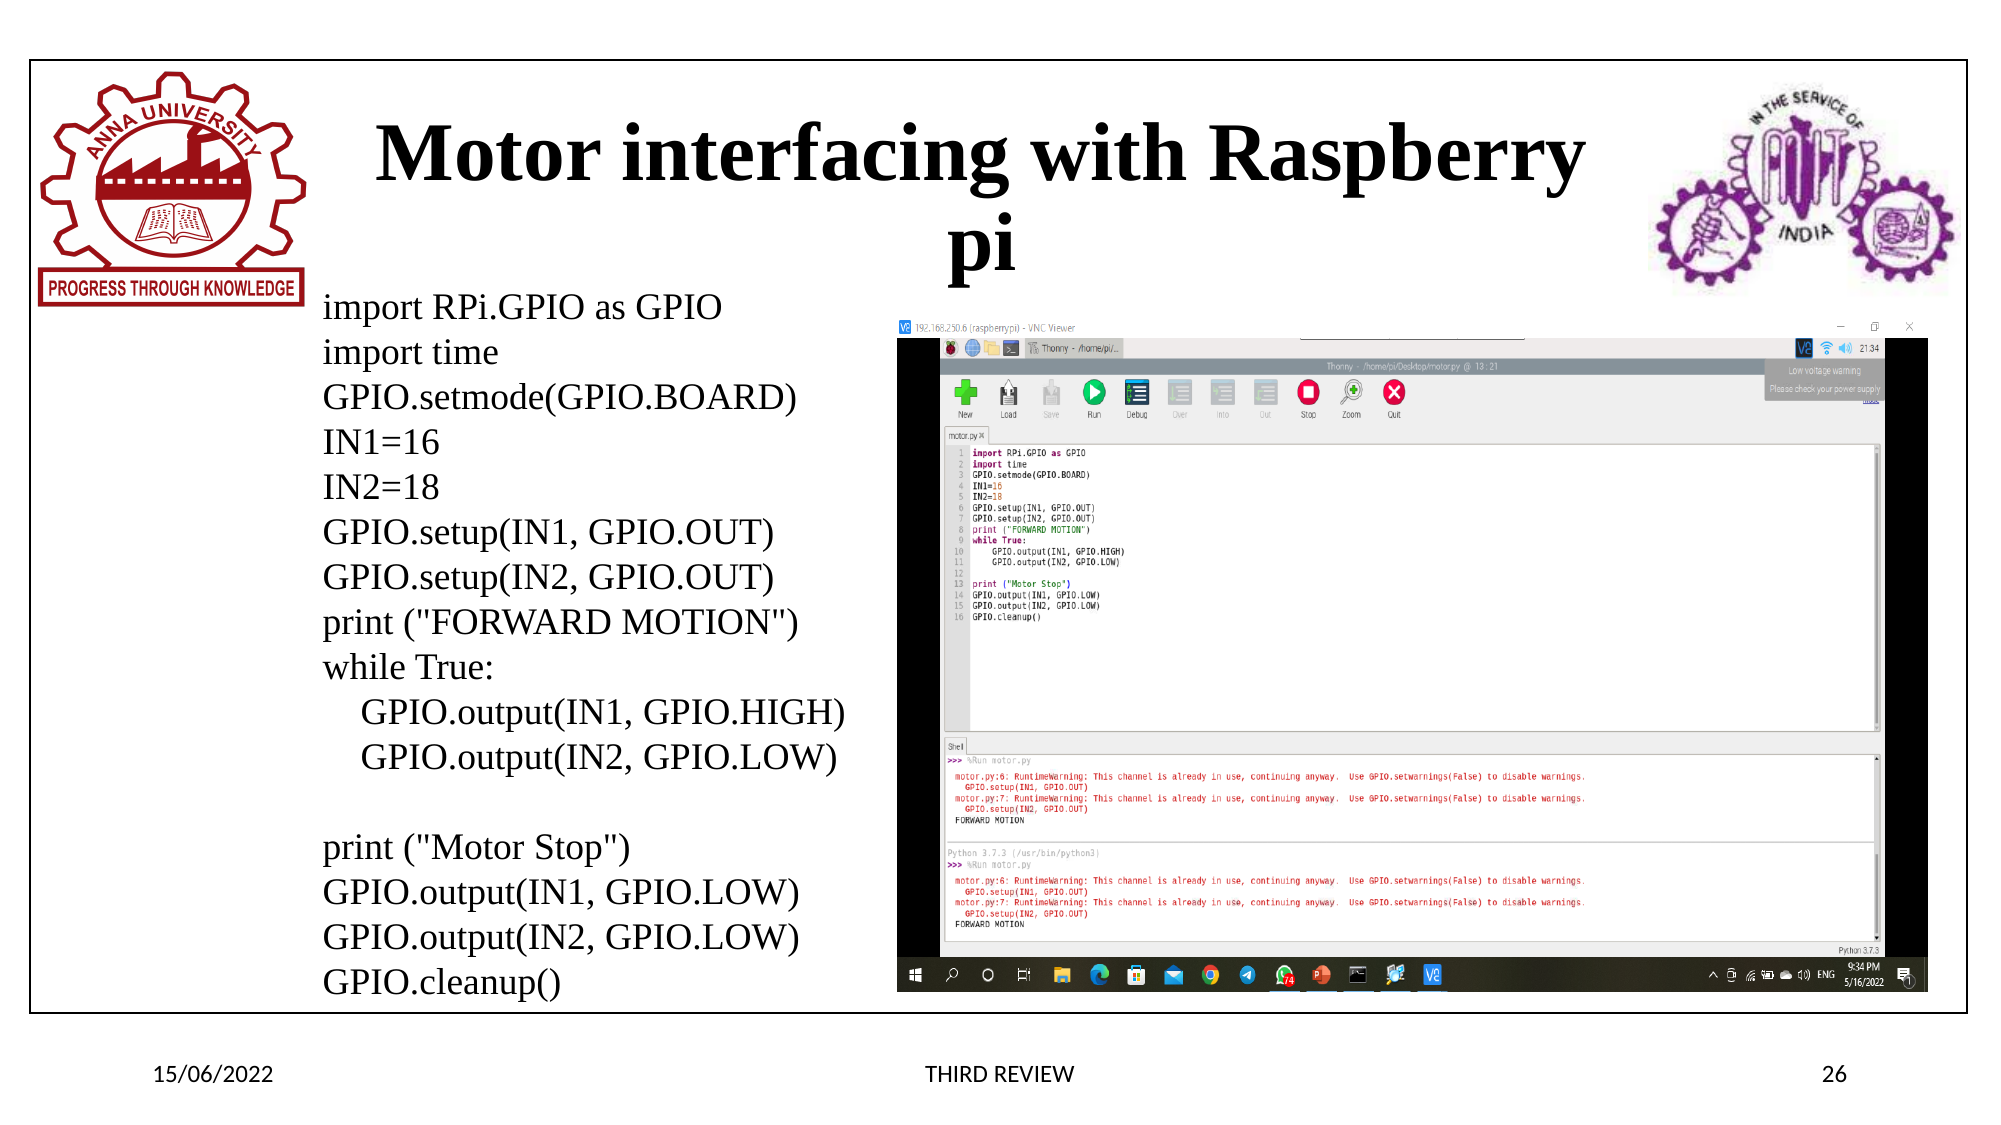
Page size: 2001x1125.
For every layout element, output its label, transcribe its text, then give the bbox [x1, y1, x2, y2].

picture [1648, 70, 1961, 318]
text_box import RPi.GPIO as GPIO import time GPIO.setmode(GPIO.BOARD) IN1=16 IN2=18 GPIO.setup(IN1, GPIO.OUT) GPIO.setup(IN2, GPIO.OUT) print ("FORWARD MOTION") while True: GPIO.output(IN1, GPIO.HIGH) GPIO.output(IN2, GPIO.LOW) print ("Motor Stop") GPIO.output(IN1, GPIO.LOW) GPIO.output(IN2, GPIO.LOW) GPIO.cleanup() [307, 274, 1161, 1010]
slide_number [137, 1042, 588, 1103]
title Motor interfacing with Raspberry pi [338, 89, 1626, 307]
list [897, 317, 1928, 992]
slide_number 26 [1412, 1042, 1863, 1103]
footer THIRD REVIEW [662, 1042, 1338, 1103]
picture [36, 70, 308, 308]
